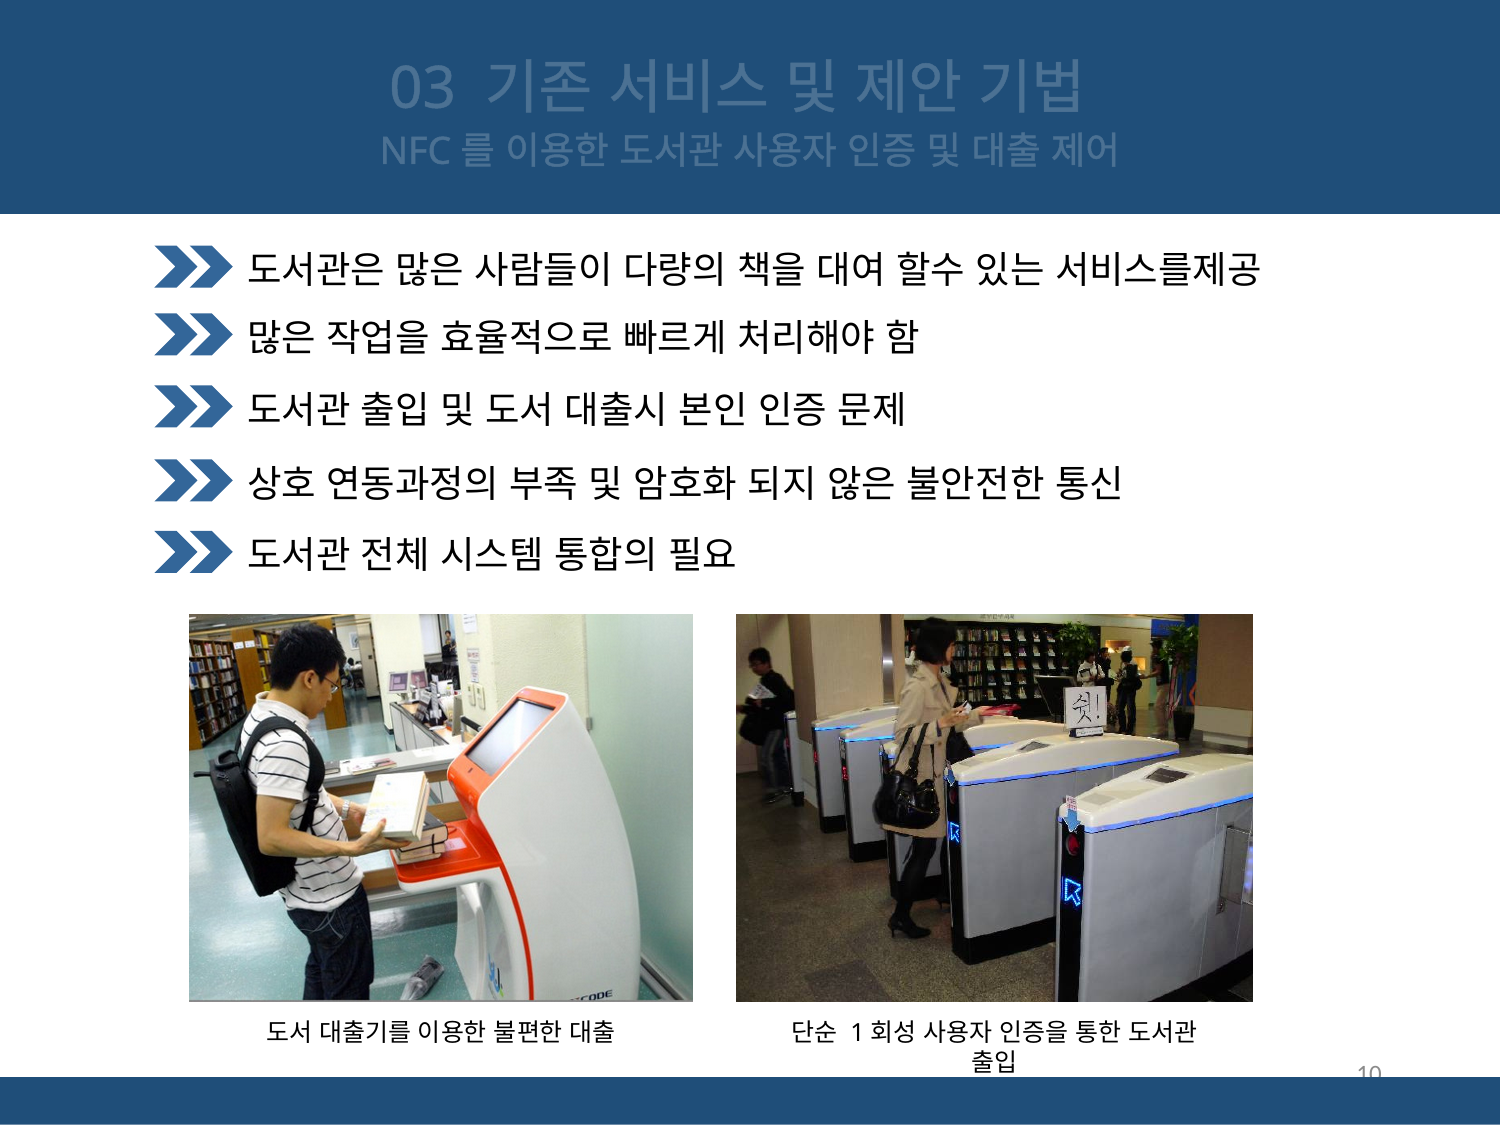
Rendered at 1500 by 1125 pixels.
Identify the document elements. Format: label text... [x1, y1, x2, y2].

text_box [187, 244, 232, 289]
text_box [151, 529, 199, 574]
text_box [187, 529, 232, 574]
text_box [187, 312, 232, 357]
slide_number 10 [1059, 1042, 1397, 1103]
text_box [0, 1076, 1500, 1125]
text_box 상호 연동과정의 부족 및 암호화 되지 않은 불안전한 통신 [232, 452, 1334, 513]
text_box [151, 384, 199, 429]
text_box [151, 458, 199, 503]
text_box [187, 384, 232, 429]
text_box 도서관 전체 시스템 통합의 필요 [232, 523, 1334, 584]
text_box [187, 458, 232, 503]
text_box [0, 0, 1500, 215]
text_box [189, 614, 1253, 1055]
text_box 도서관은 많은 사람들이 다량의 책을 대여 할수 있는 서비스를제공 [232, 238, 1334, 299]
text_box [151, 312, 199, 357]
text_box [151, 244, 199, 289]
text_box 많은 작업을 효율적으로 빠르게 처리해야 함 [232, 306, 1334, 366]
text_box NFC를 이용한 도서관 사용자 인증 및 대출 제어 [364, 118, 1136, 179]
text_box 03 기존 서비스 및 제안 기법 [374, 41, 1100, 127]
text_box 도서관 출입 및 도서 대출시 본인 인증 문제 [232, 378, 1334, 439]
